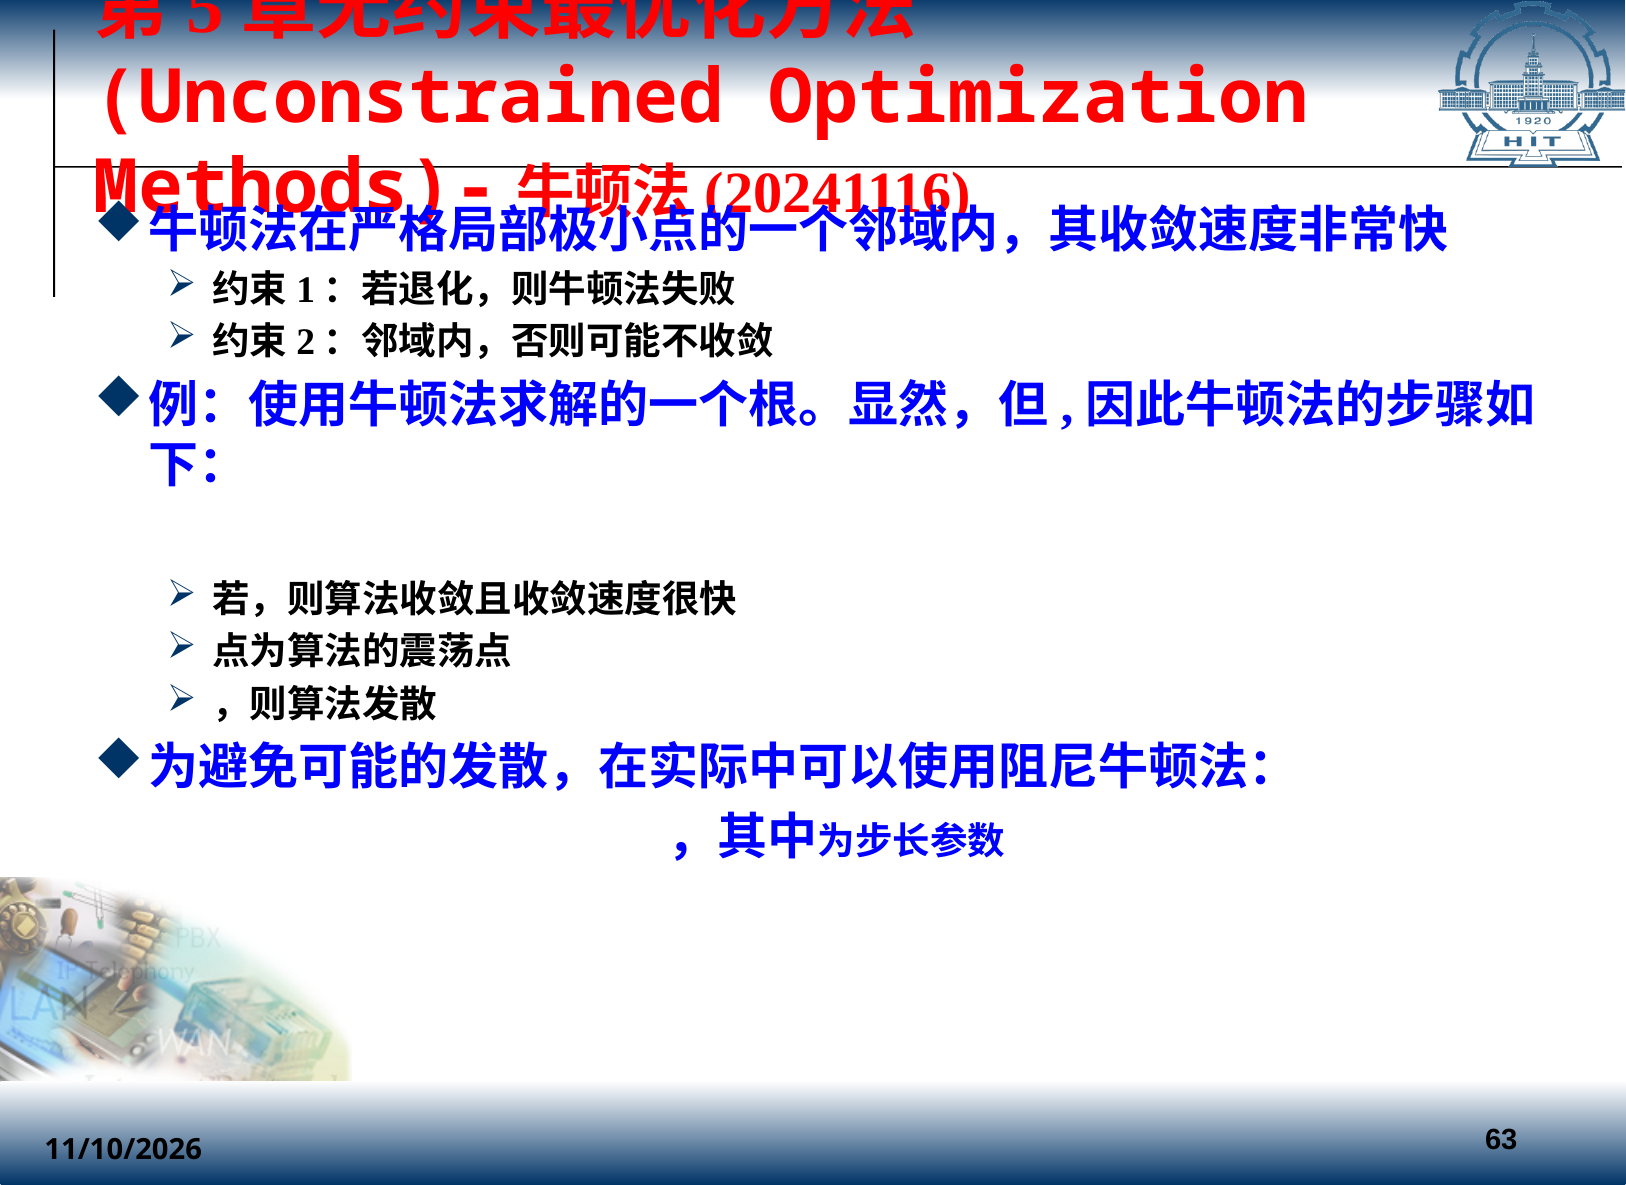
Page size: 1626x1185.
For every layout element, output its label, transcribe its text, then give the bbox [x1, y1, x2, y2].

title 第5章无约束最优化方法(Unconstrained Optimization Methods)-牛顿法(20241116) [78, 29, 1498, 155]
picture [0, 877, 352, 1120]
picture [1438, 1, 1626, 167]
